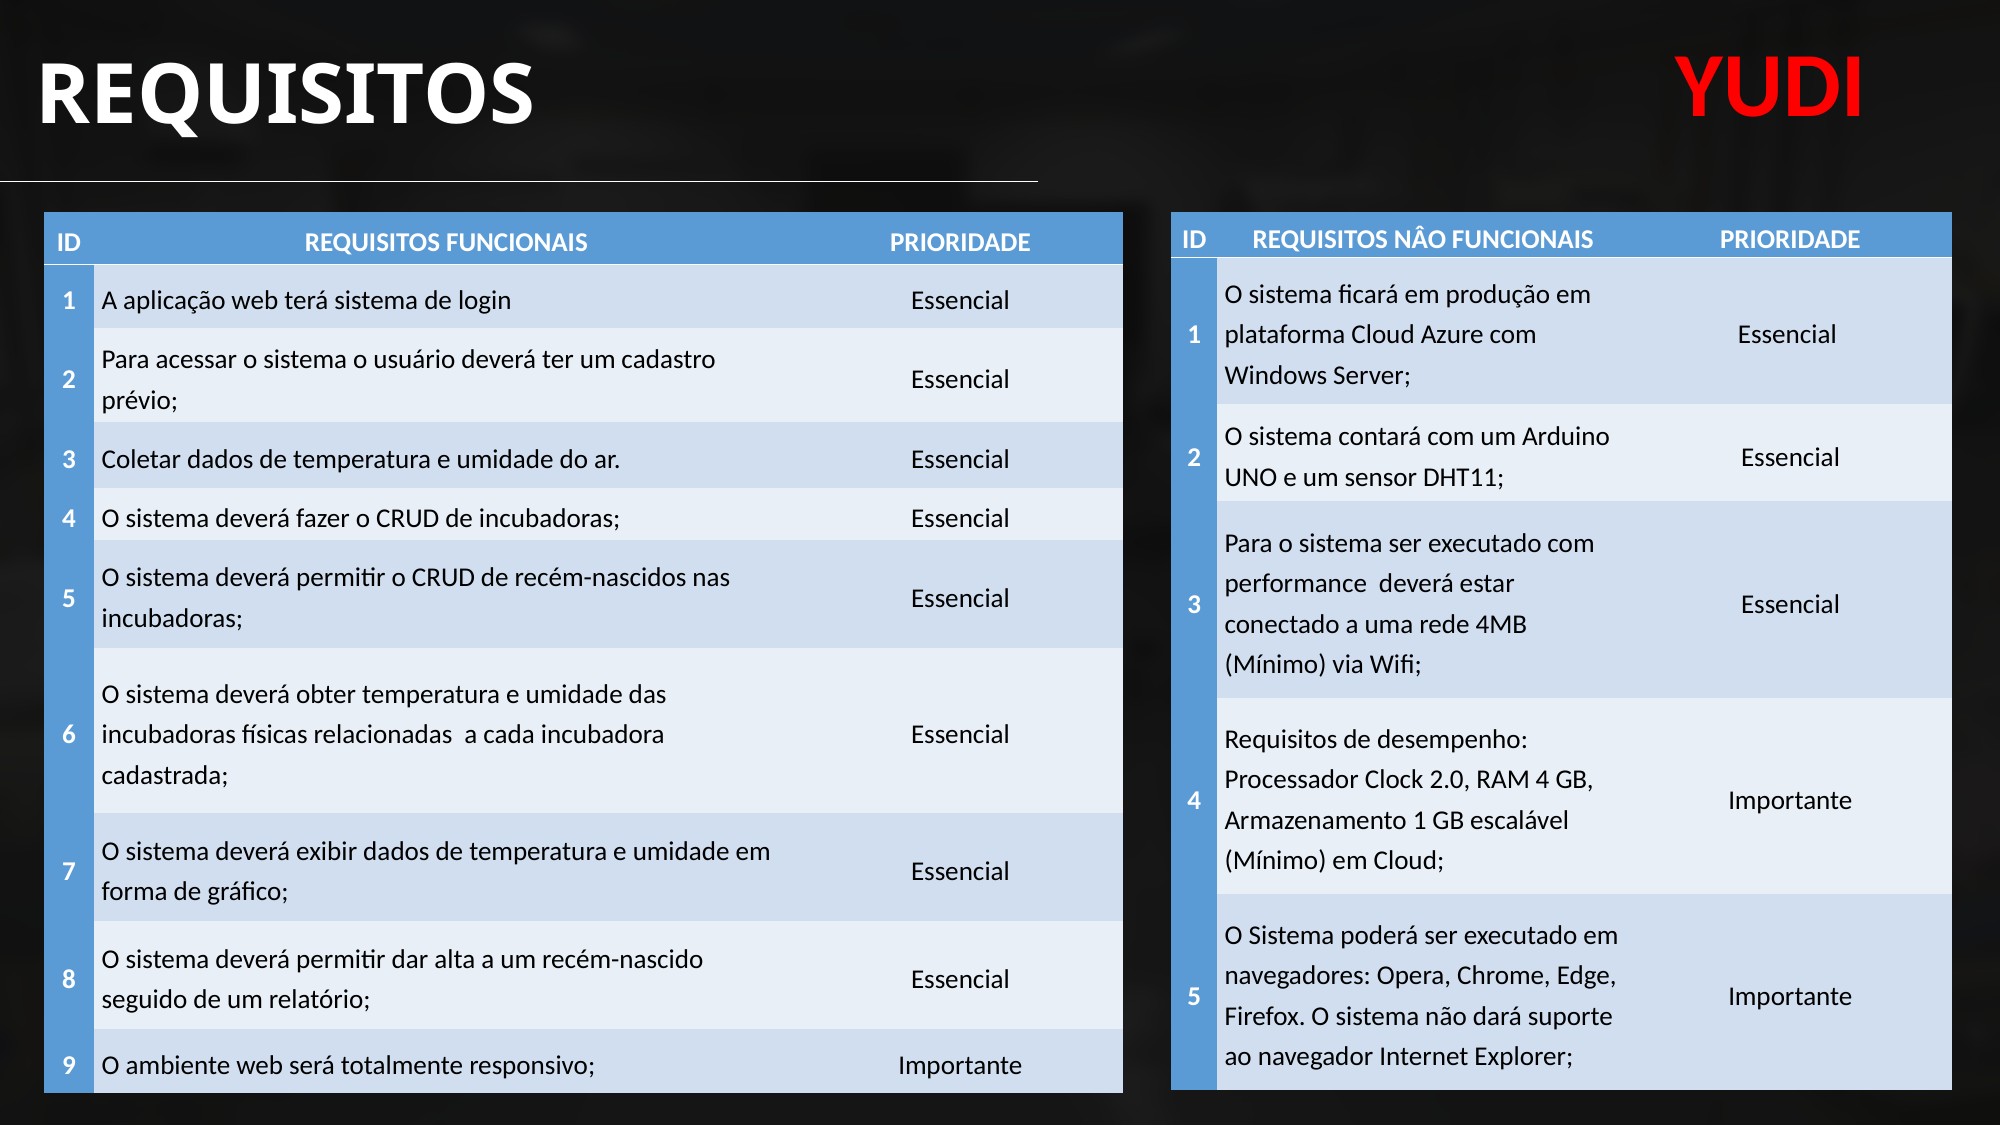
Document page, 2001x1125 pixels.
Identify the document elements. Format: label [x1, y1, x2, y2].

text_box [0, 0, 2000, 1125]
